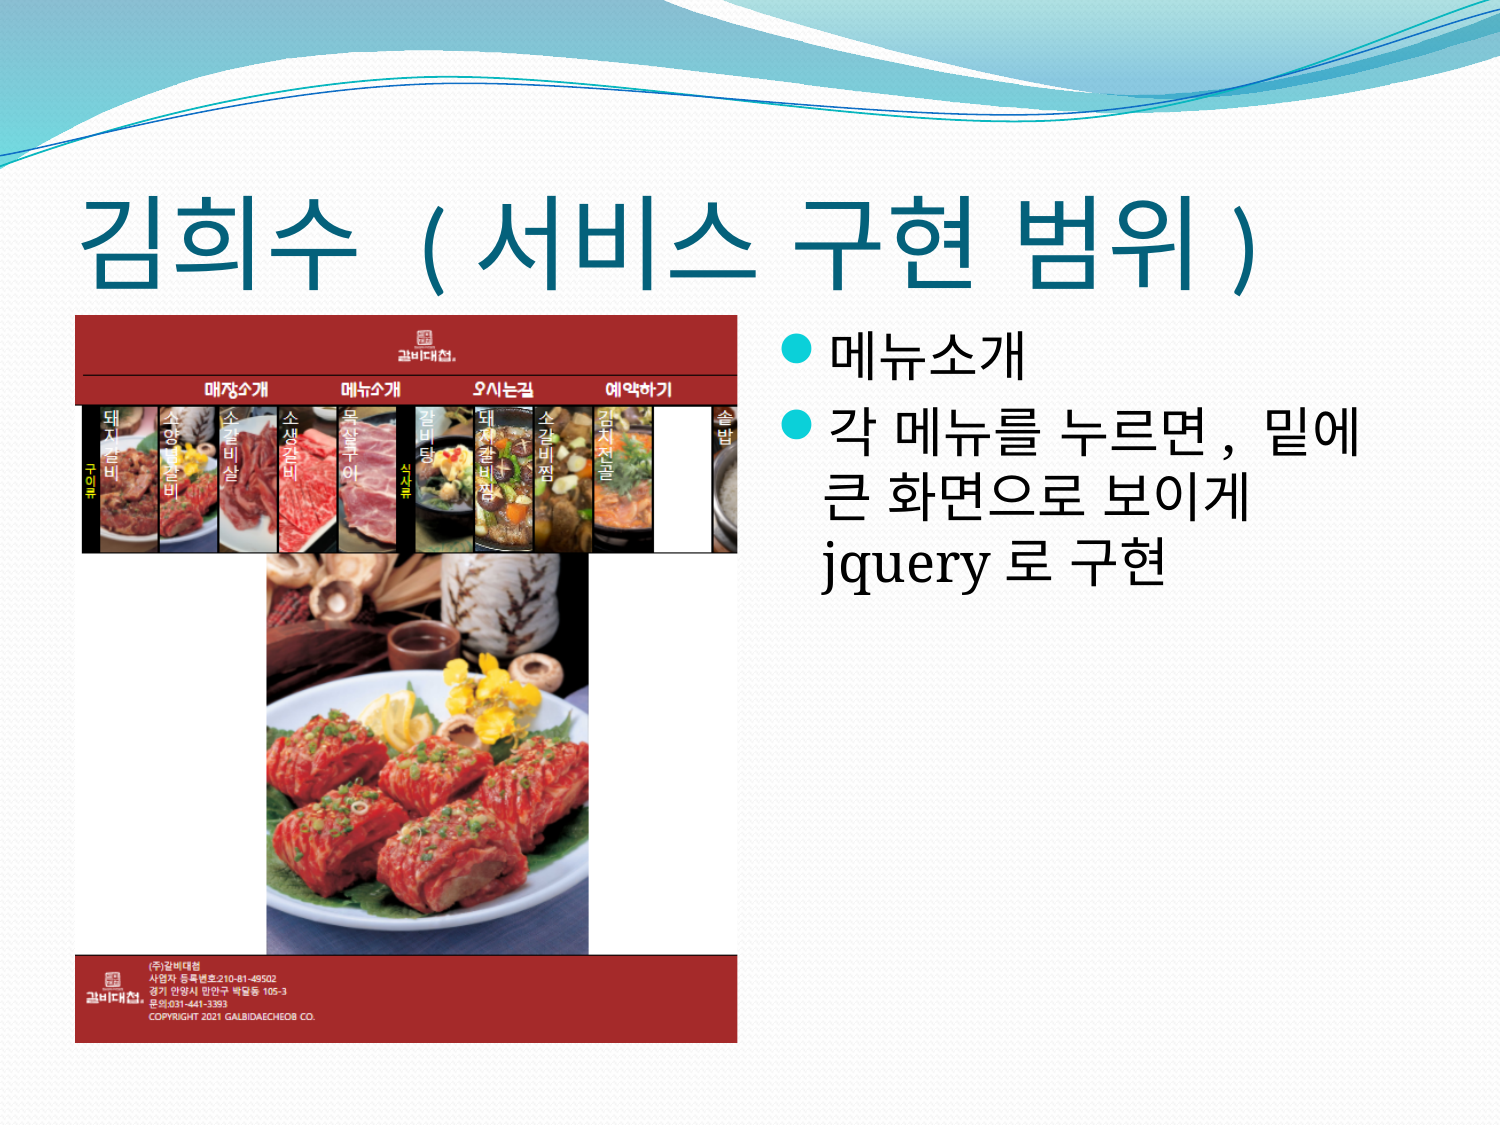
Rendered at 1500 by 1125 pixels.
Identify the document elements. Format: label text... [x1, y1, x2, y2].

picture [74, 314, 738, 1043]
title 김희수 (서비스 구현 범위) [75, 115, 1425, 303]
list 메뉴소개 각 메뉴를 누르면, 밑에 큰 화면으로 보이게 jquery로 구현 [762, 314, 1425, 1043]
